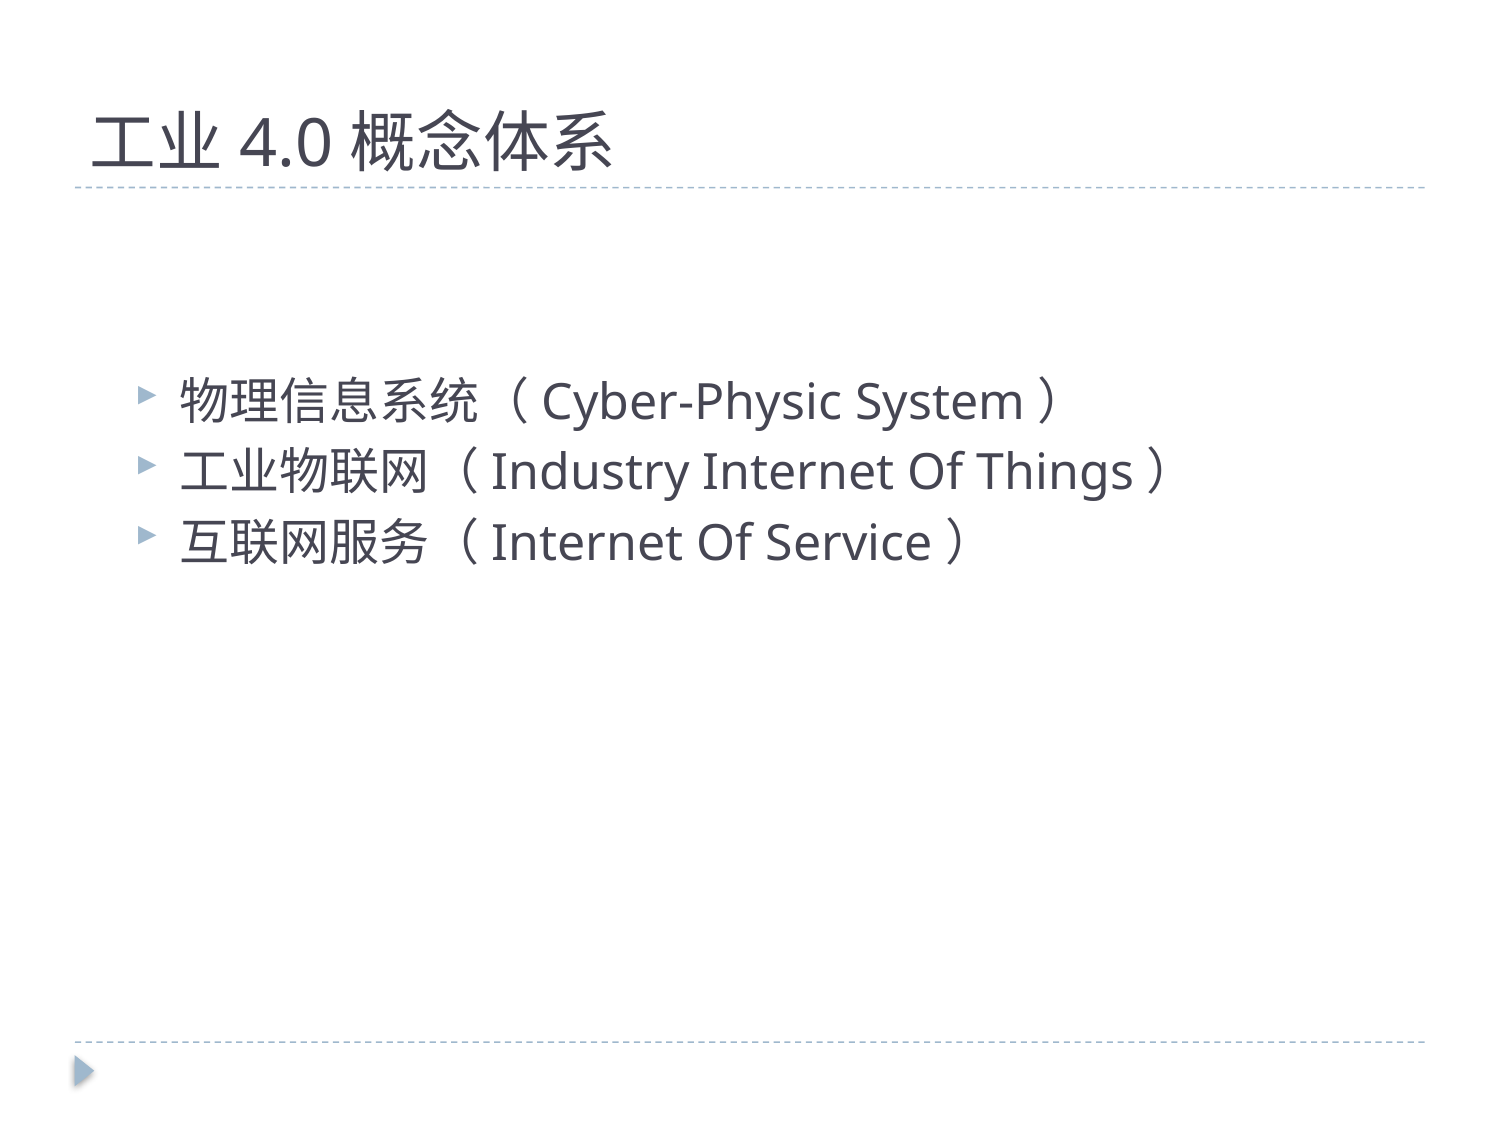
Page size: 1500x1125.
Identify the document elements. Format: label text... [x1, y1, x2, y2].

list 物理信息系统（Cyber-Physic System） 工业物联网（Industry Internet Of Things） 互联网服务（Internet Of Service） [75, 361, 1329, 717]
title 工业4.0概念体系 [75, 24, 1425, 188]
